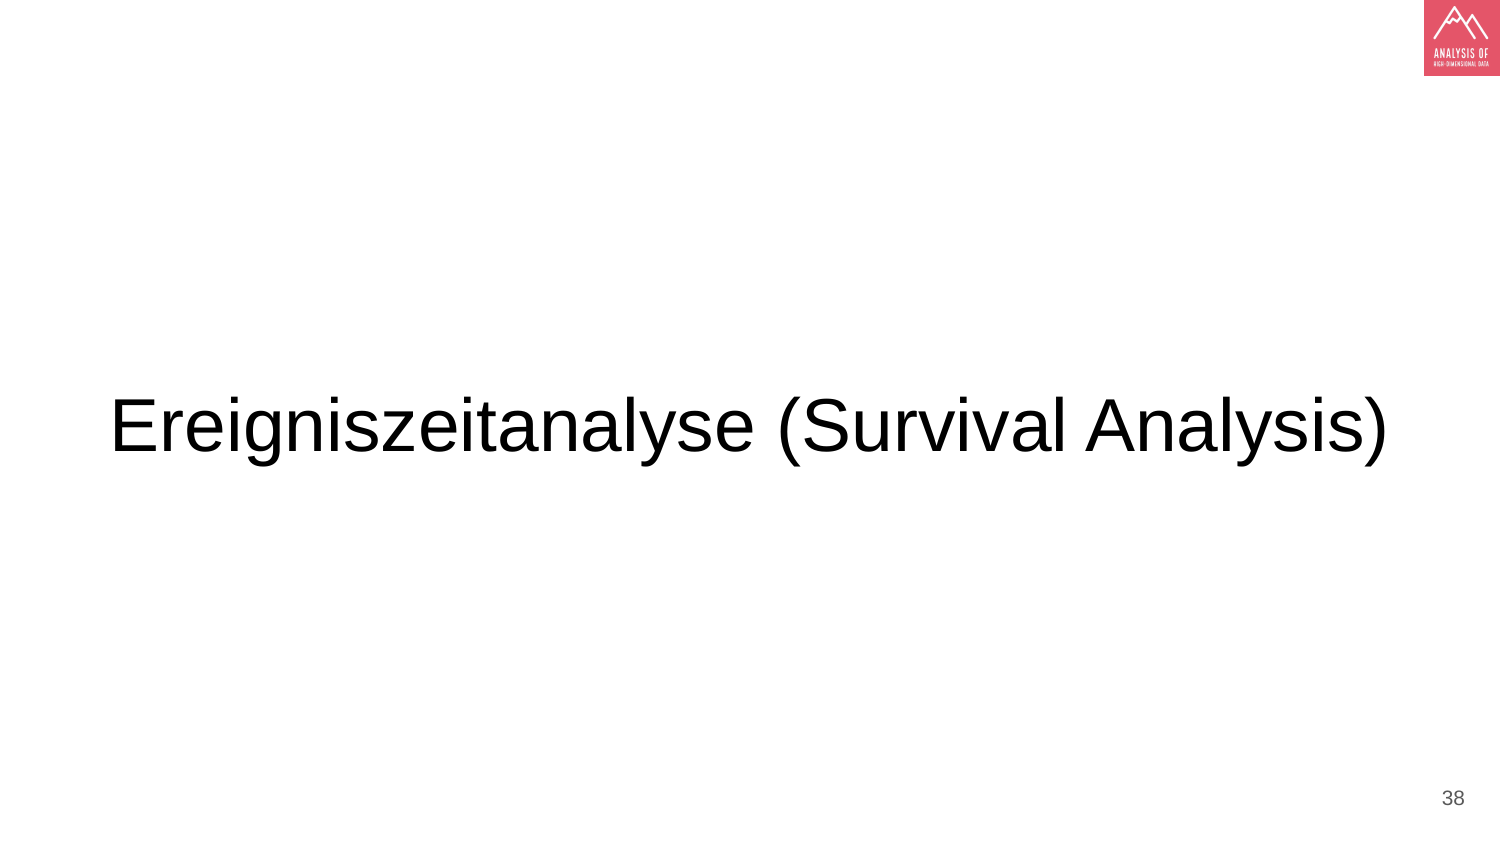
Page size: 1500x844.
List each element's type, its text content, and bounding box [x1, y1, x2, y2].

title Ereigniszeitanalyse (Survival Analysis) [51, 352, 1449, 491]
slide_number ‹#› [1389, 764, 1480, 830]
picture [1424, 0, 1500, 76]
